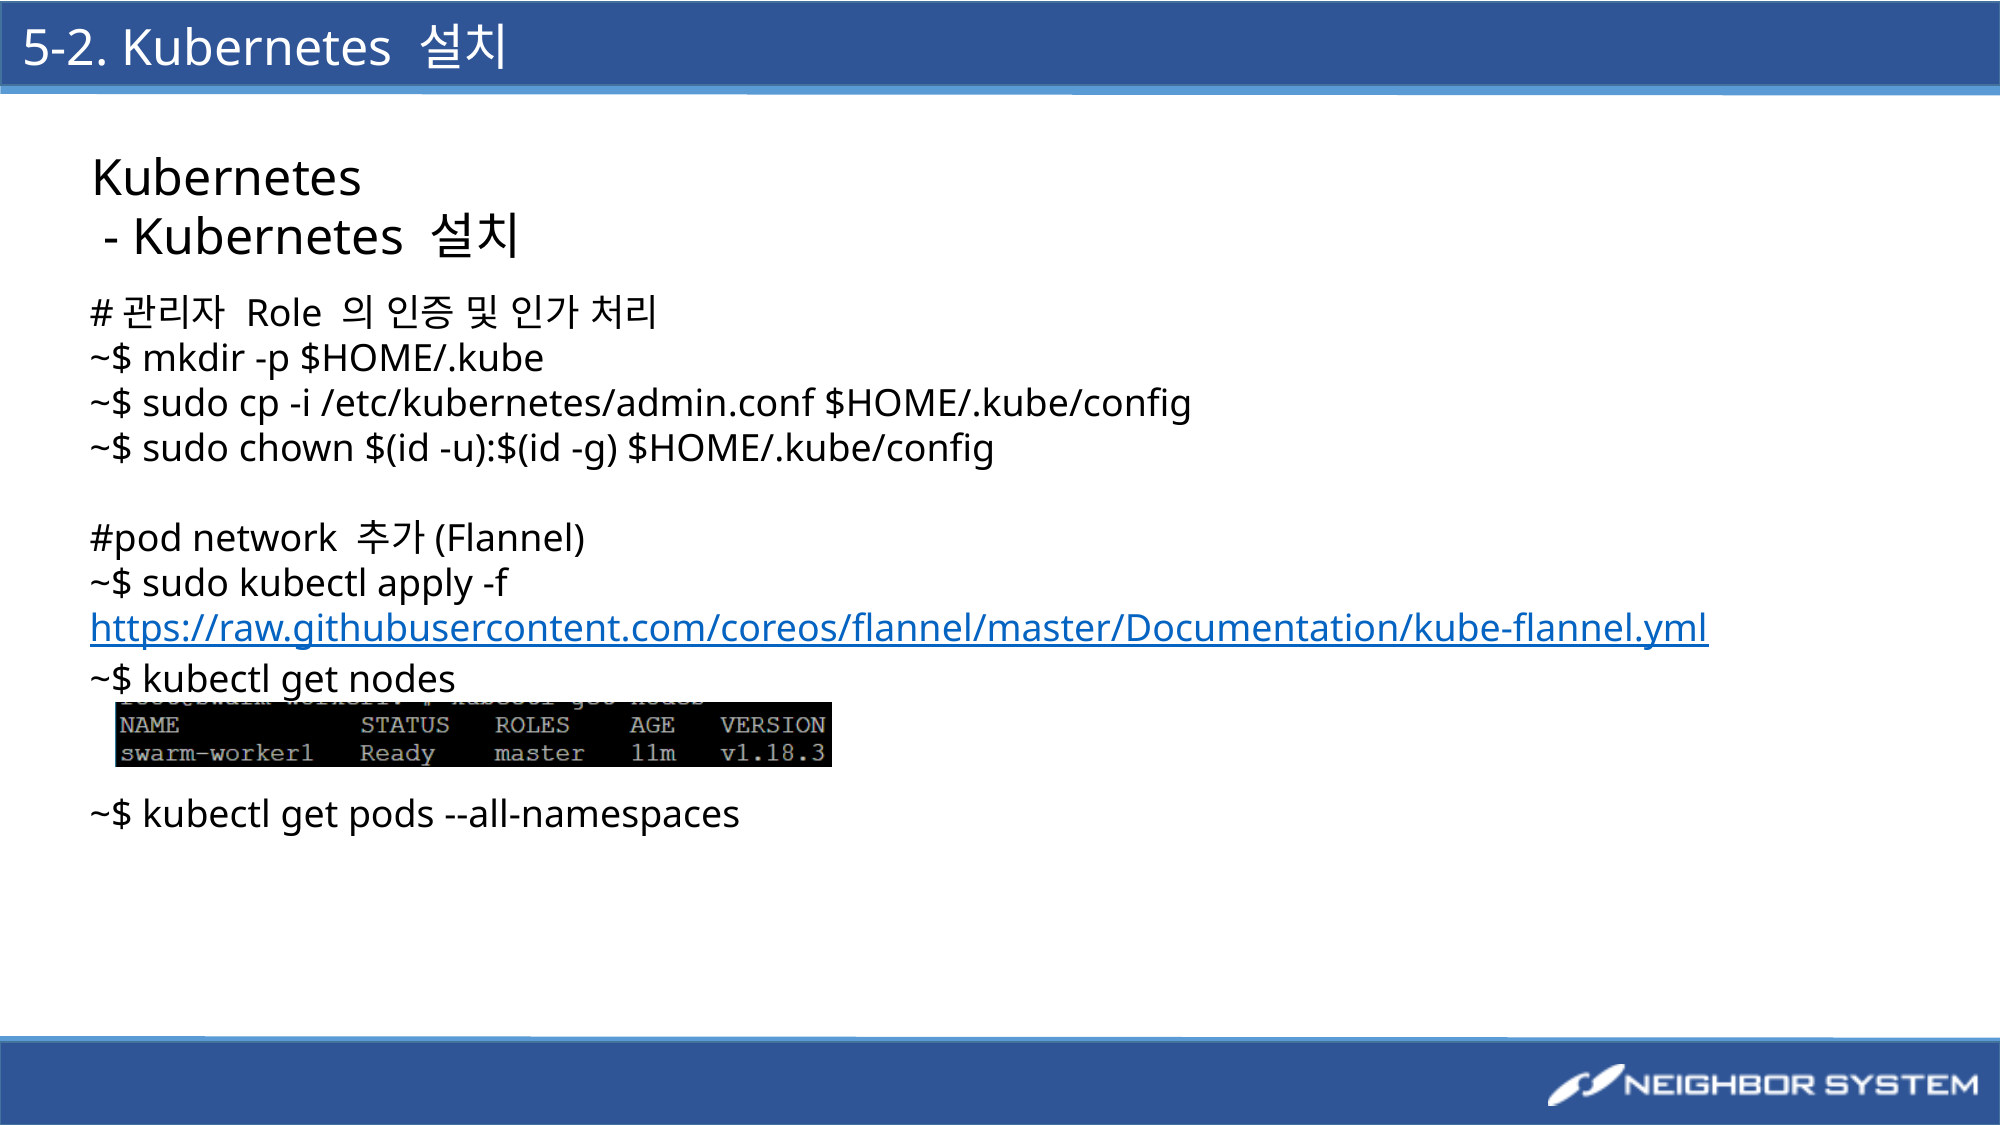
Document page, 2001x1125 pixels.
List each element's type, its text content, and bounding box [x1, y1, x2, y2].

text_box #관리자 Role 의 인증 및 인가 처리 ~$ mkdir -p $HOME/.kube ~$ sudo cp -i /etc/kubernetes/admin.conf $HOME/.kube/config ~$ sudo chown $(id -u):$(id -g) $HOME/.kube/config #pod network 추가(Flannel) ~$ sudo kubectl apply -f https://raw.githubusercontent.com/coreos/flannel/master/Documentation/kube-flannel.yml ~$ kubectl get nodes ~$ kubectl get pods --all-namespaces [74, 281, 1896, 887]
text_box [0, 1043, 2000, 1125]
picture [1548, 1064, 2000, 1106]
text_box [0, 1, 2000, 86]
picture [115, 702, 832, 767]
text_box Kubernetes - Kubernetes 설치 [76, 137, 1897, 273]
text_box 5-2. Kubernetes 설치 [7, 8, 1093, 83]
